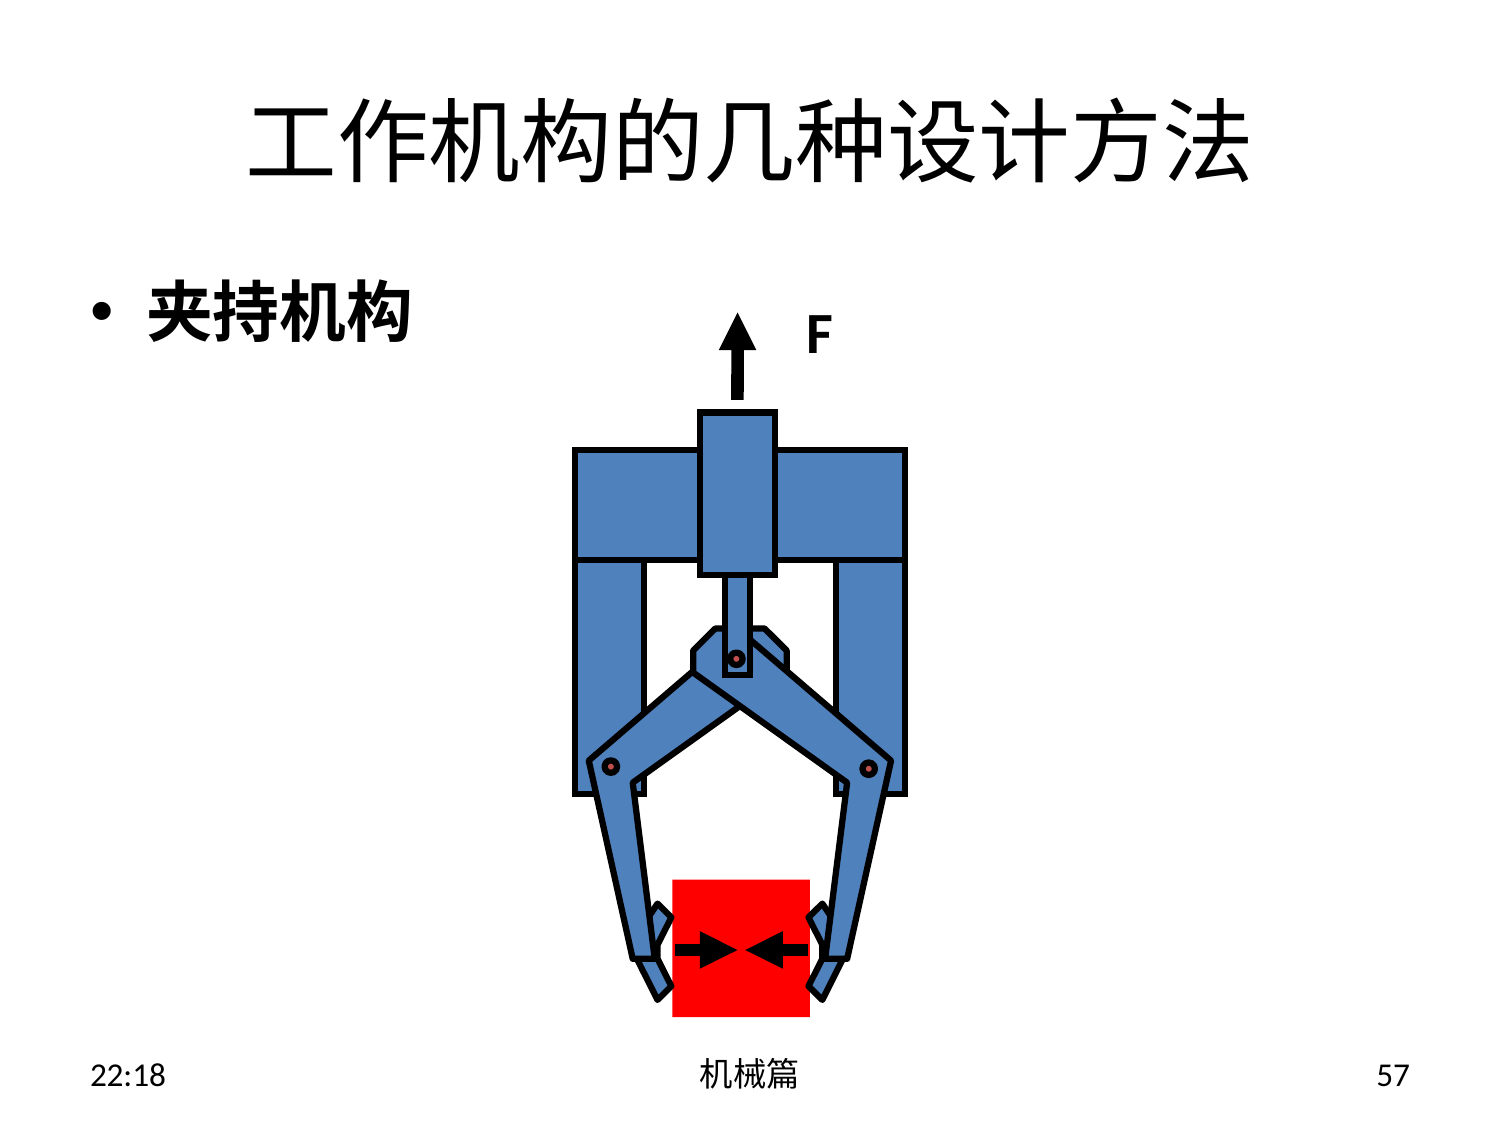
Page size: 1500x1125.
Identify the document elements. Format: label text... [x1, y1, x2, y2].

list 夹持机构 [75, 262, 1425, 1005]
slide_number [75, 1042, 425, 1103]
footer 机械篇 [512, 1042, 988, 1103]
title 工作机构的几种设计方法 [75, 45, 1425, 233]
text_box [574, 287, 906, 1018]
slide_number 57 [1074, 1042, 1425, 1103]
